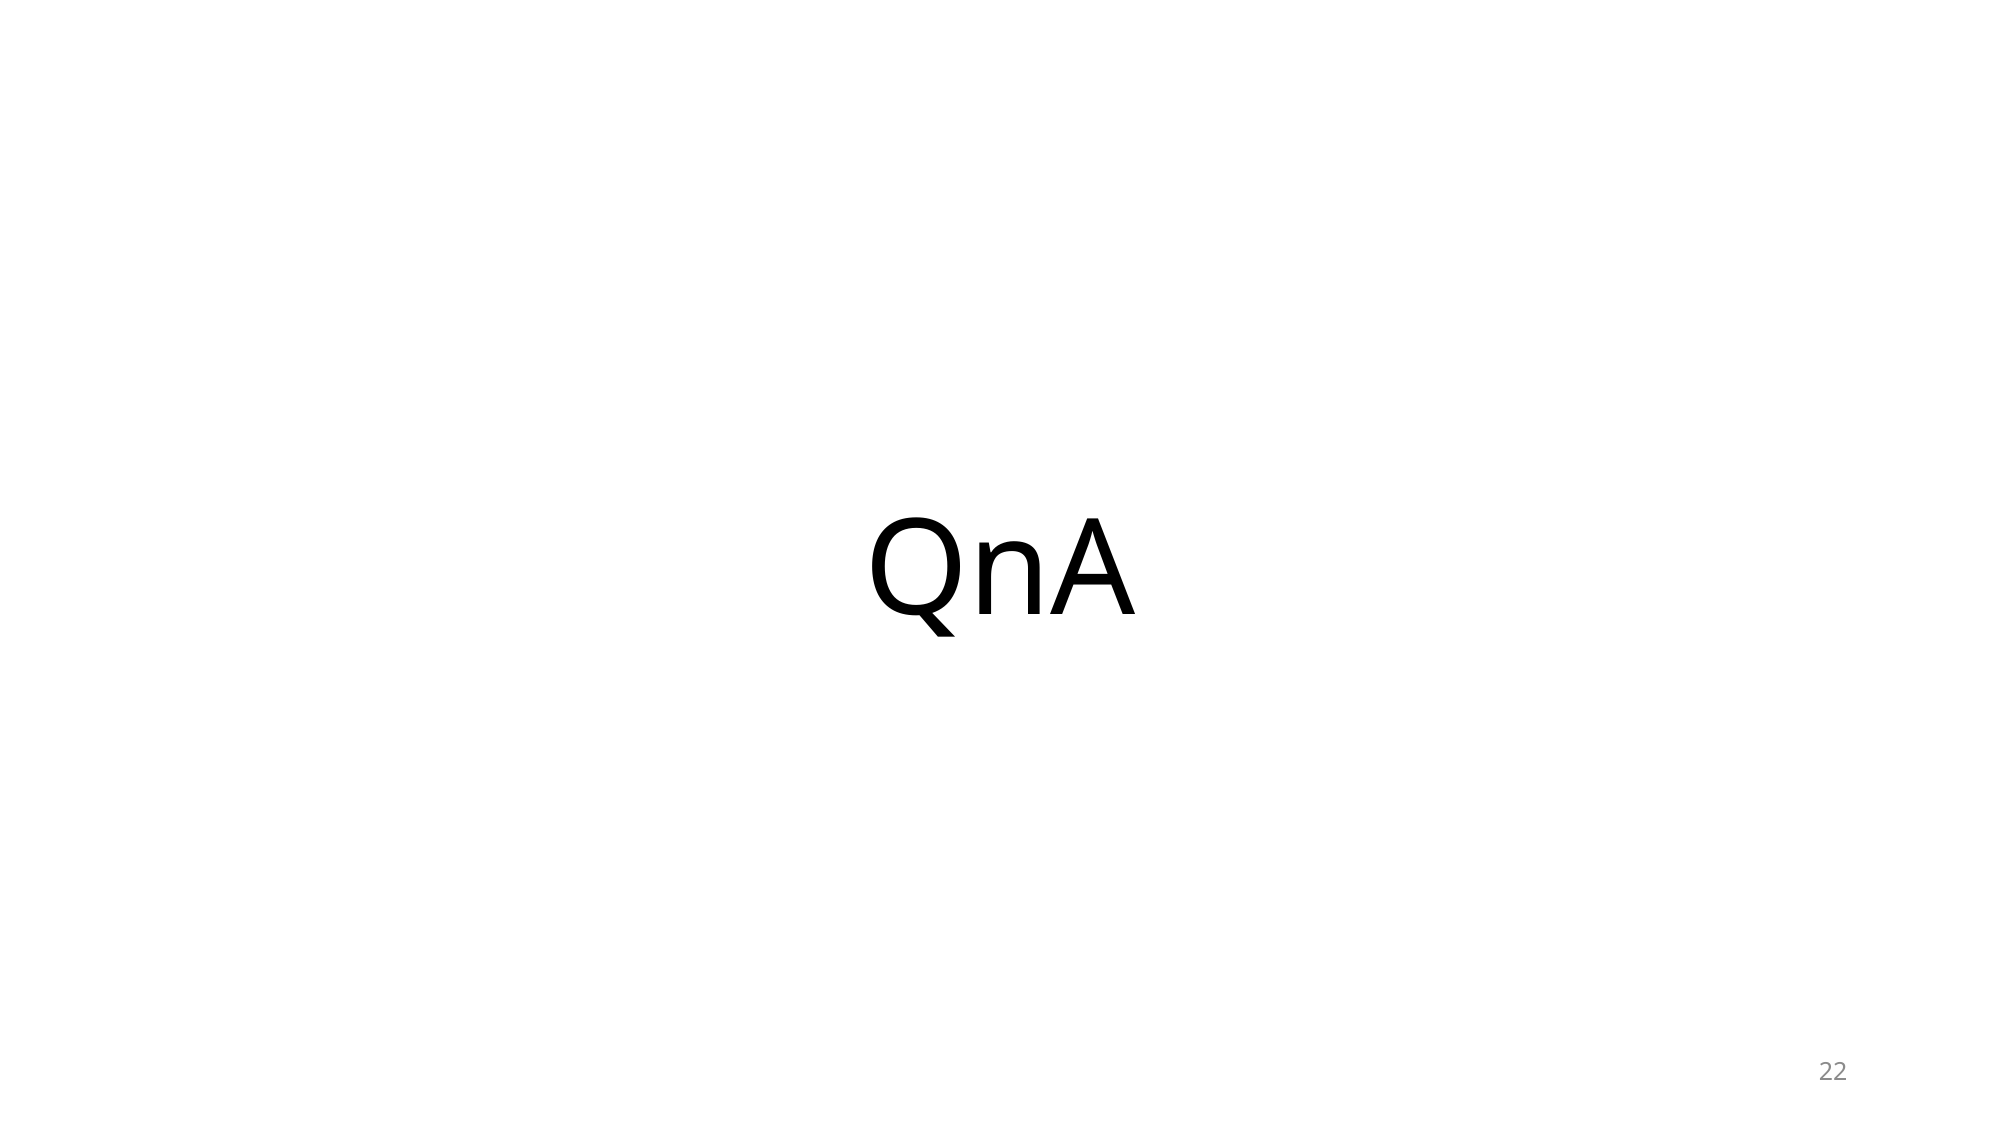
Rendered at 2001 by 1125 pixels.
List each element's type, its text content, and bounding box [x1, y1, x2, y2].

text_box QnA [582, 474, 1418, 649]
slide_number 22 [1412, 1042, 1863, 1103]
